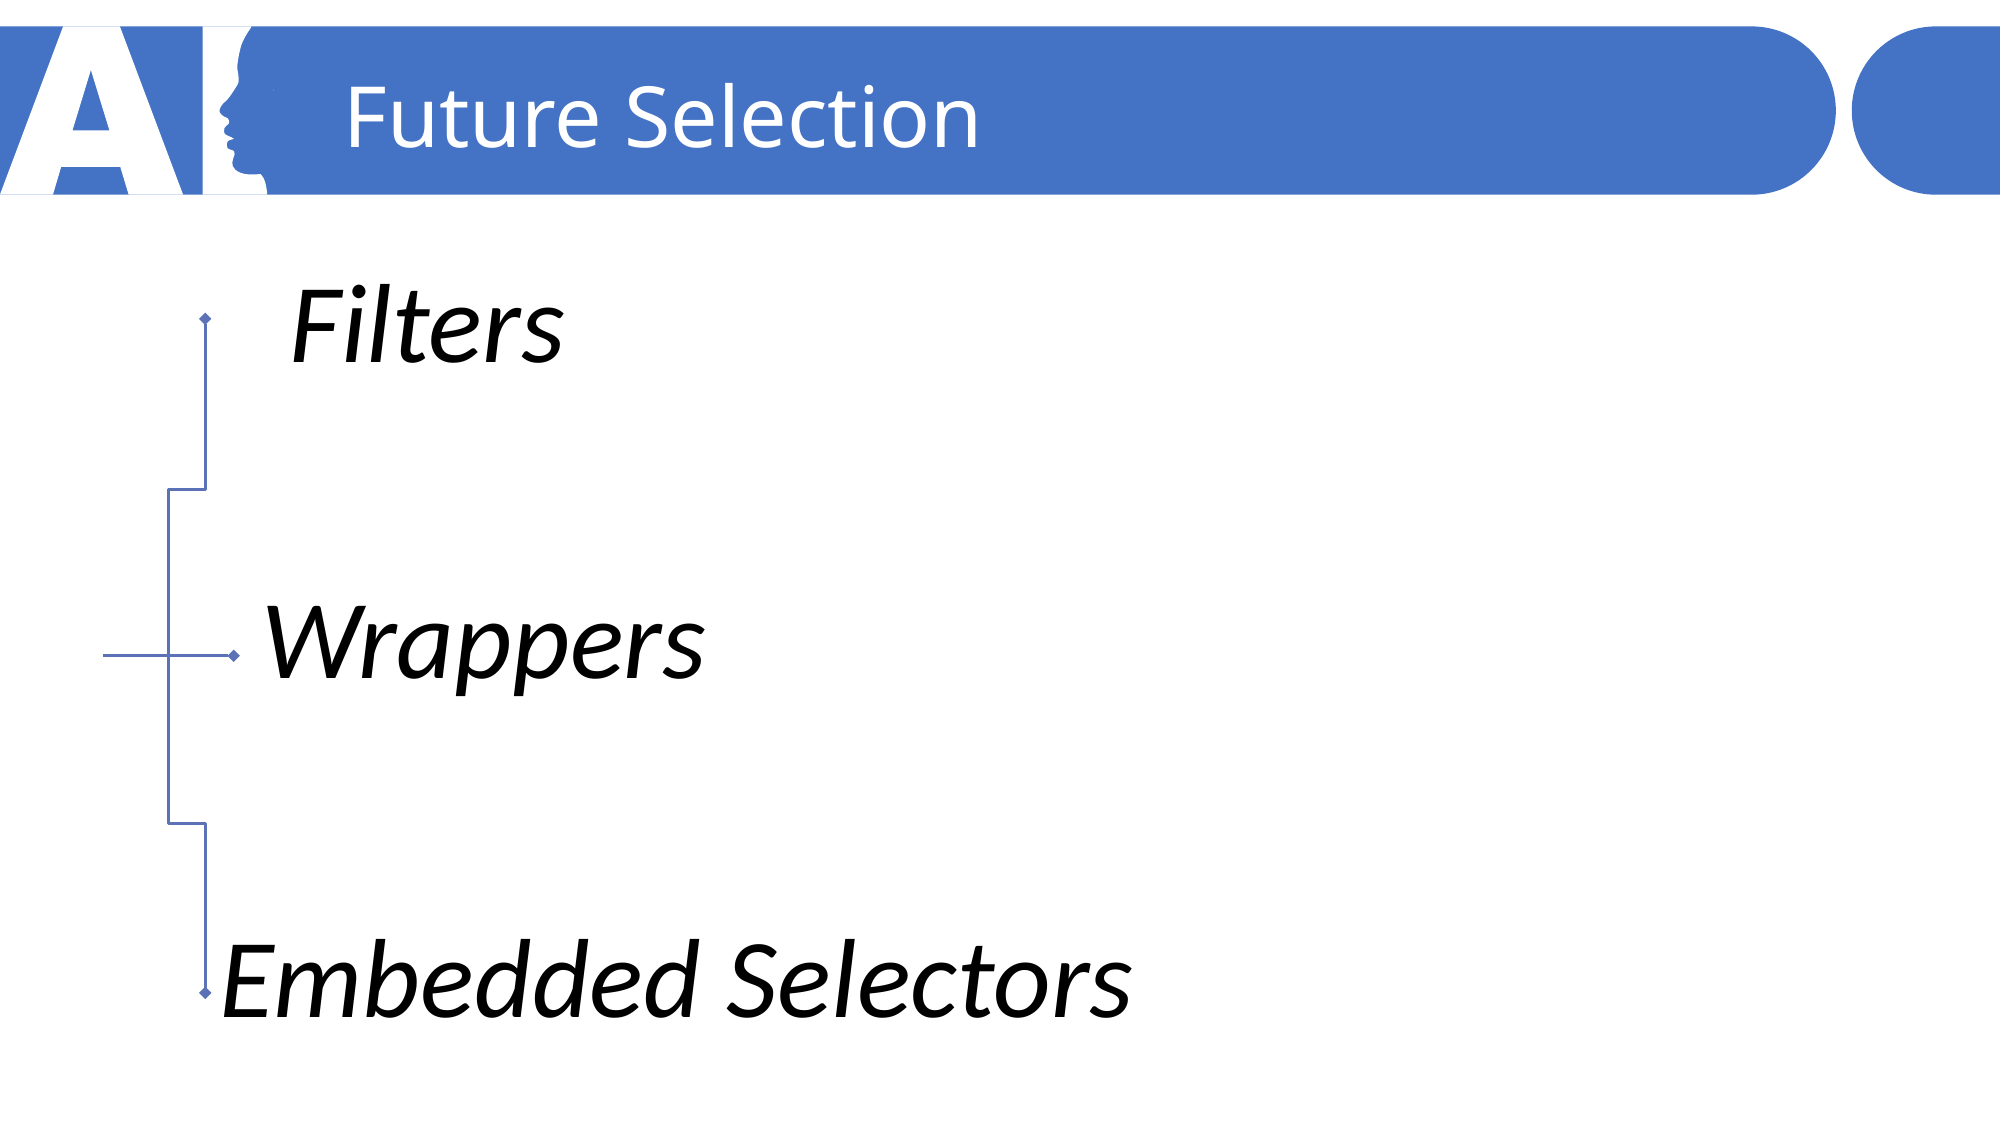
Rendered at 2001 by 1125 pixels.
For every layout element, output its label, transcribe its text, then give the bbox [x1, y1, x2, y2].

list Future Selection [328, 56, 1933, 176]
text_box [131, 242, 1194, 1049]
